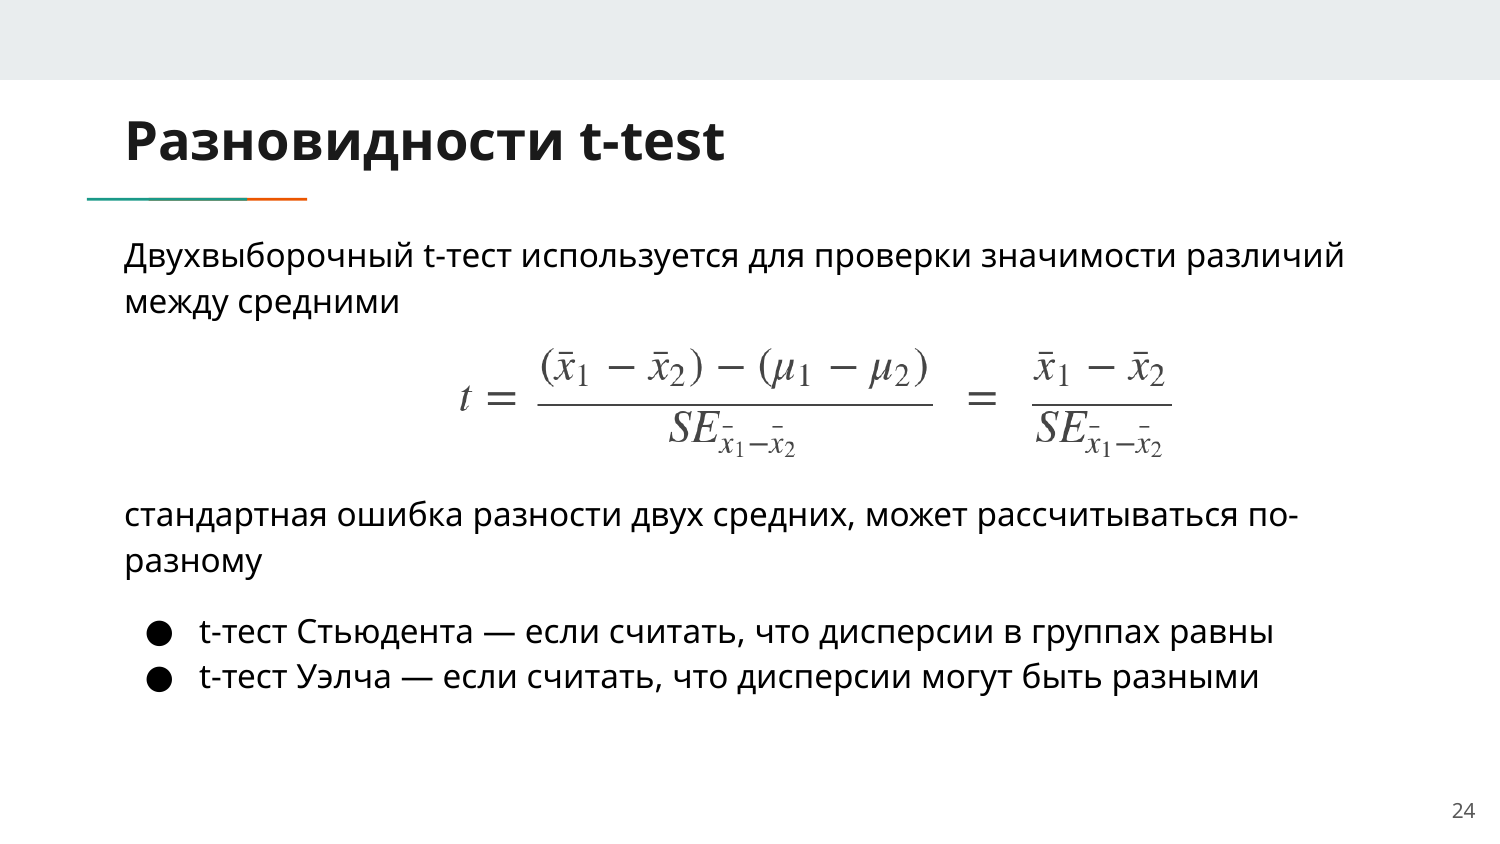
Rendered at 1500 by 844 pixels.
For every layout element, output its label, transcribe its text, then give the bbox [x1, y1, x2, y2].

slide_number ‹#› [1400, 779, 1491, 844]
title Разновидности t-test [109, 91, 1371, 180]
list Двухвыборочный t-тест используется для проверки значимости различий между средними стандартная ошибка разности двух средних, может рассчитываться по-разному t-тест Стьюдента — если считать, что дисперсии в группах равны t-тест Уэлча — если считать, что дисперсии могут быть разными [109, 213, 1371, 585]
picture [438, 309, 1262, 489]
